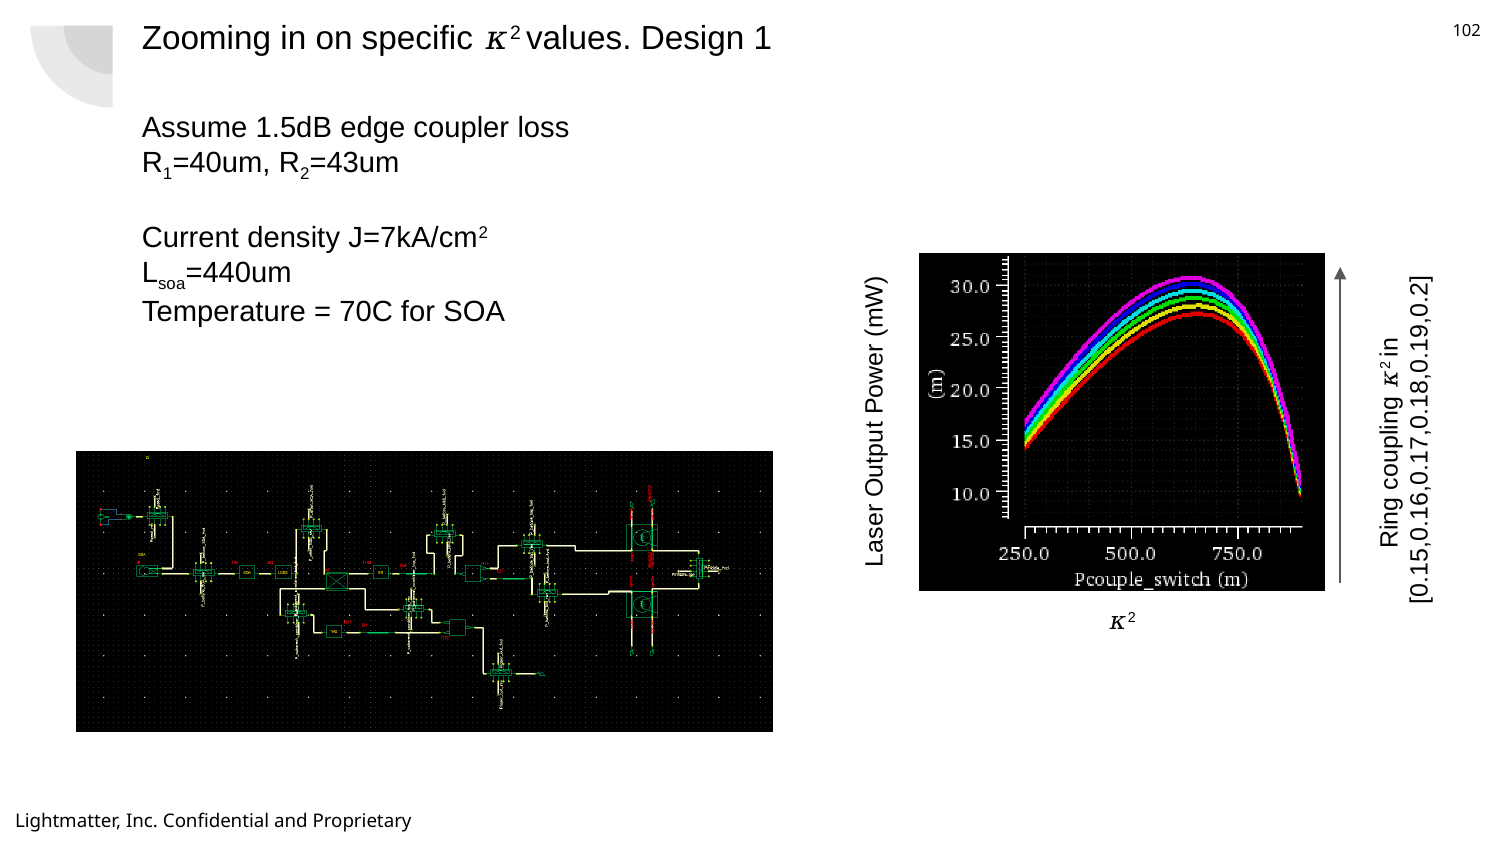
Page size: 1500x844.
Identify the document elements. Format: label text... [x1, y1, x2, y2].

list Assume 1.5dB edge coupler loss R1=40um, R2=43um Current density J=7kA/cm2 Lsoa=440um Temperature = 70C for SOA [126, 93, 748, 425]
picture [75, 451, 773, 732]
picture [919, 253, 1325, 591]
text_box 𝜅2 [956, 599, 1288, 650]
text_box Ring coupling 𝜅2 in [0.15,0.16,0.17,0.18,0.19,0.2] [1357, 235, 1448, 644]
title Zooming in on specific 𝜅2 values. Design 1 [126, 0, 1281, 73]
text_box Laser Output Power (mW) [842, 256, 903, 588]
